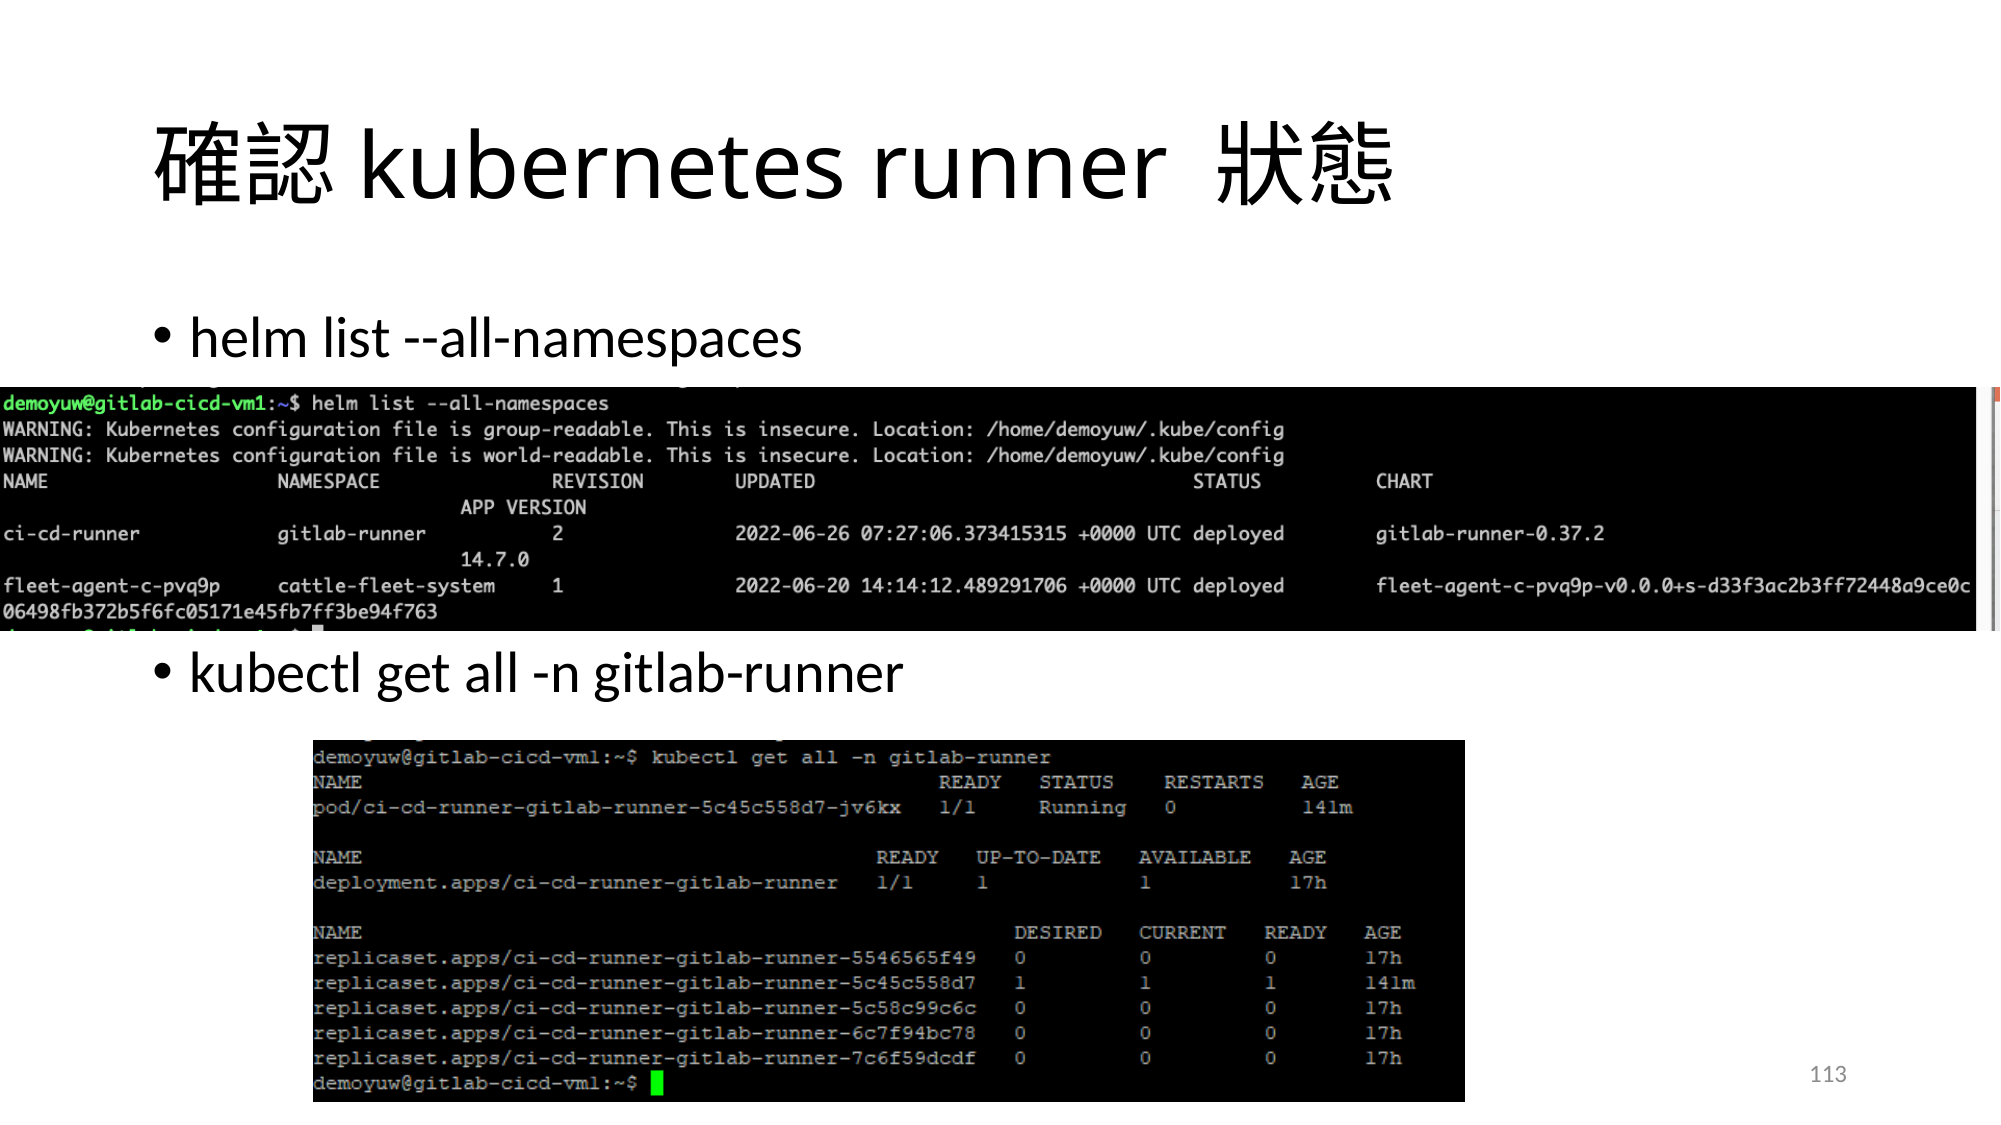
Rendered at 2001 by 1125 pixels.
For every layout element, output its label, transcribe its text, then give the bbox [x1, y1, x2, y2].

picture [0, 387, 2000, 631]
list helm list --all-namespaces kubectl get all -n gitlab-runner [137, 299, 1863, 387]
picture [313, 740, 1465, 1102]
list helm list --all-namespaces kubectl get all -n gitlab-runner [137, 631, 1863, 1014]
slide_number 113 [1412, 1042, 1863, 1103]
title 確認kubernetes runner 狀態 [137, 59, 1863, 278]
